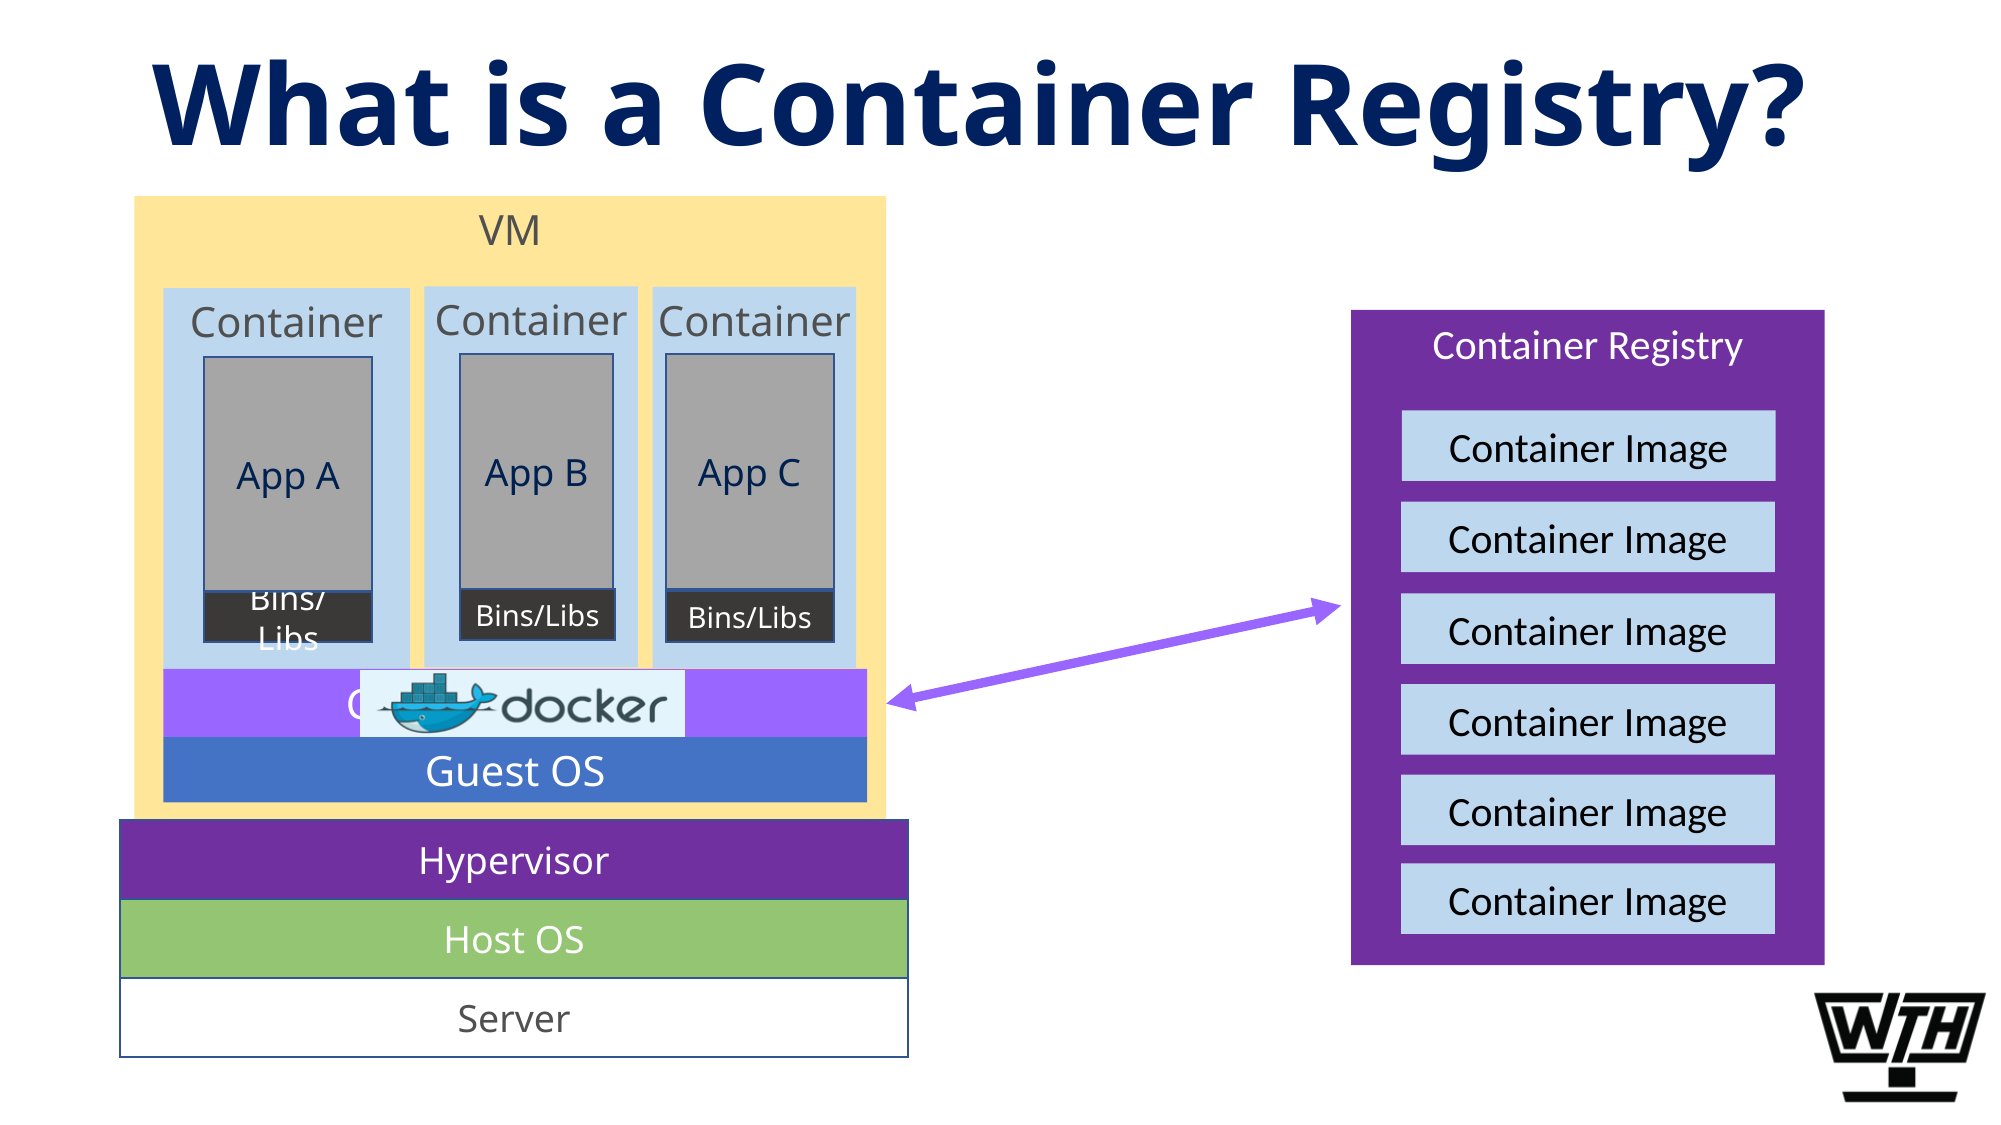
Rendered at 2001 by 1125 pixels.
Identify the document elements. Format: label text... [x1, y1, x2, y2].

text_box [886, 605, 1342, 704]
text_box Container [162, 287, 411, 668]
text_box App C [665, 353, 835, 590]
text_box Container [651, 286, 857, 668]
text_box Container Engine [162, 668, 868, 738]
text_box App B [459, 353, 614, 590]
text_box Bins/Libs [665, 590, 835, 643]
text_box App A [203, 356, 373, 592]
text_box Bins/Libs [459, 588, 616, 641]
text_box Container [423, 285, 639, 668]
text_box Hypervisor [119, 819, 909, 900]
text_box Host OS [119, 900, 909, 979]
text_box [1351, 309, 1825, 966]
text_box VM [133, 195, 887, 819]
title What is a Container Registry? [137, 0, 1863, 219]
text_box Server [119, 979, 909, 1058]
text_box Bins/Libs [203, 592, 373, 643]
picture [1793, 941, 2001, 1125]
picture [360, 670, 685, 737]
text_box Guest OS [162, 738, 868, 803]
